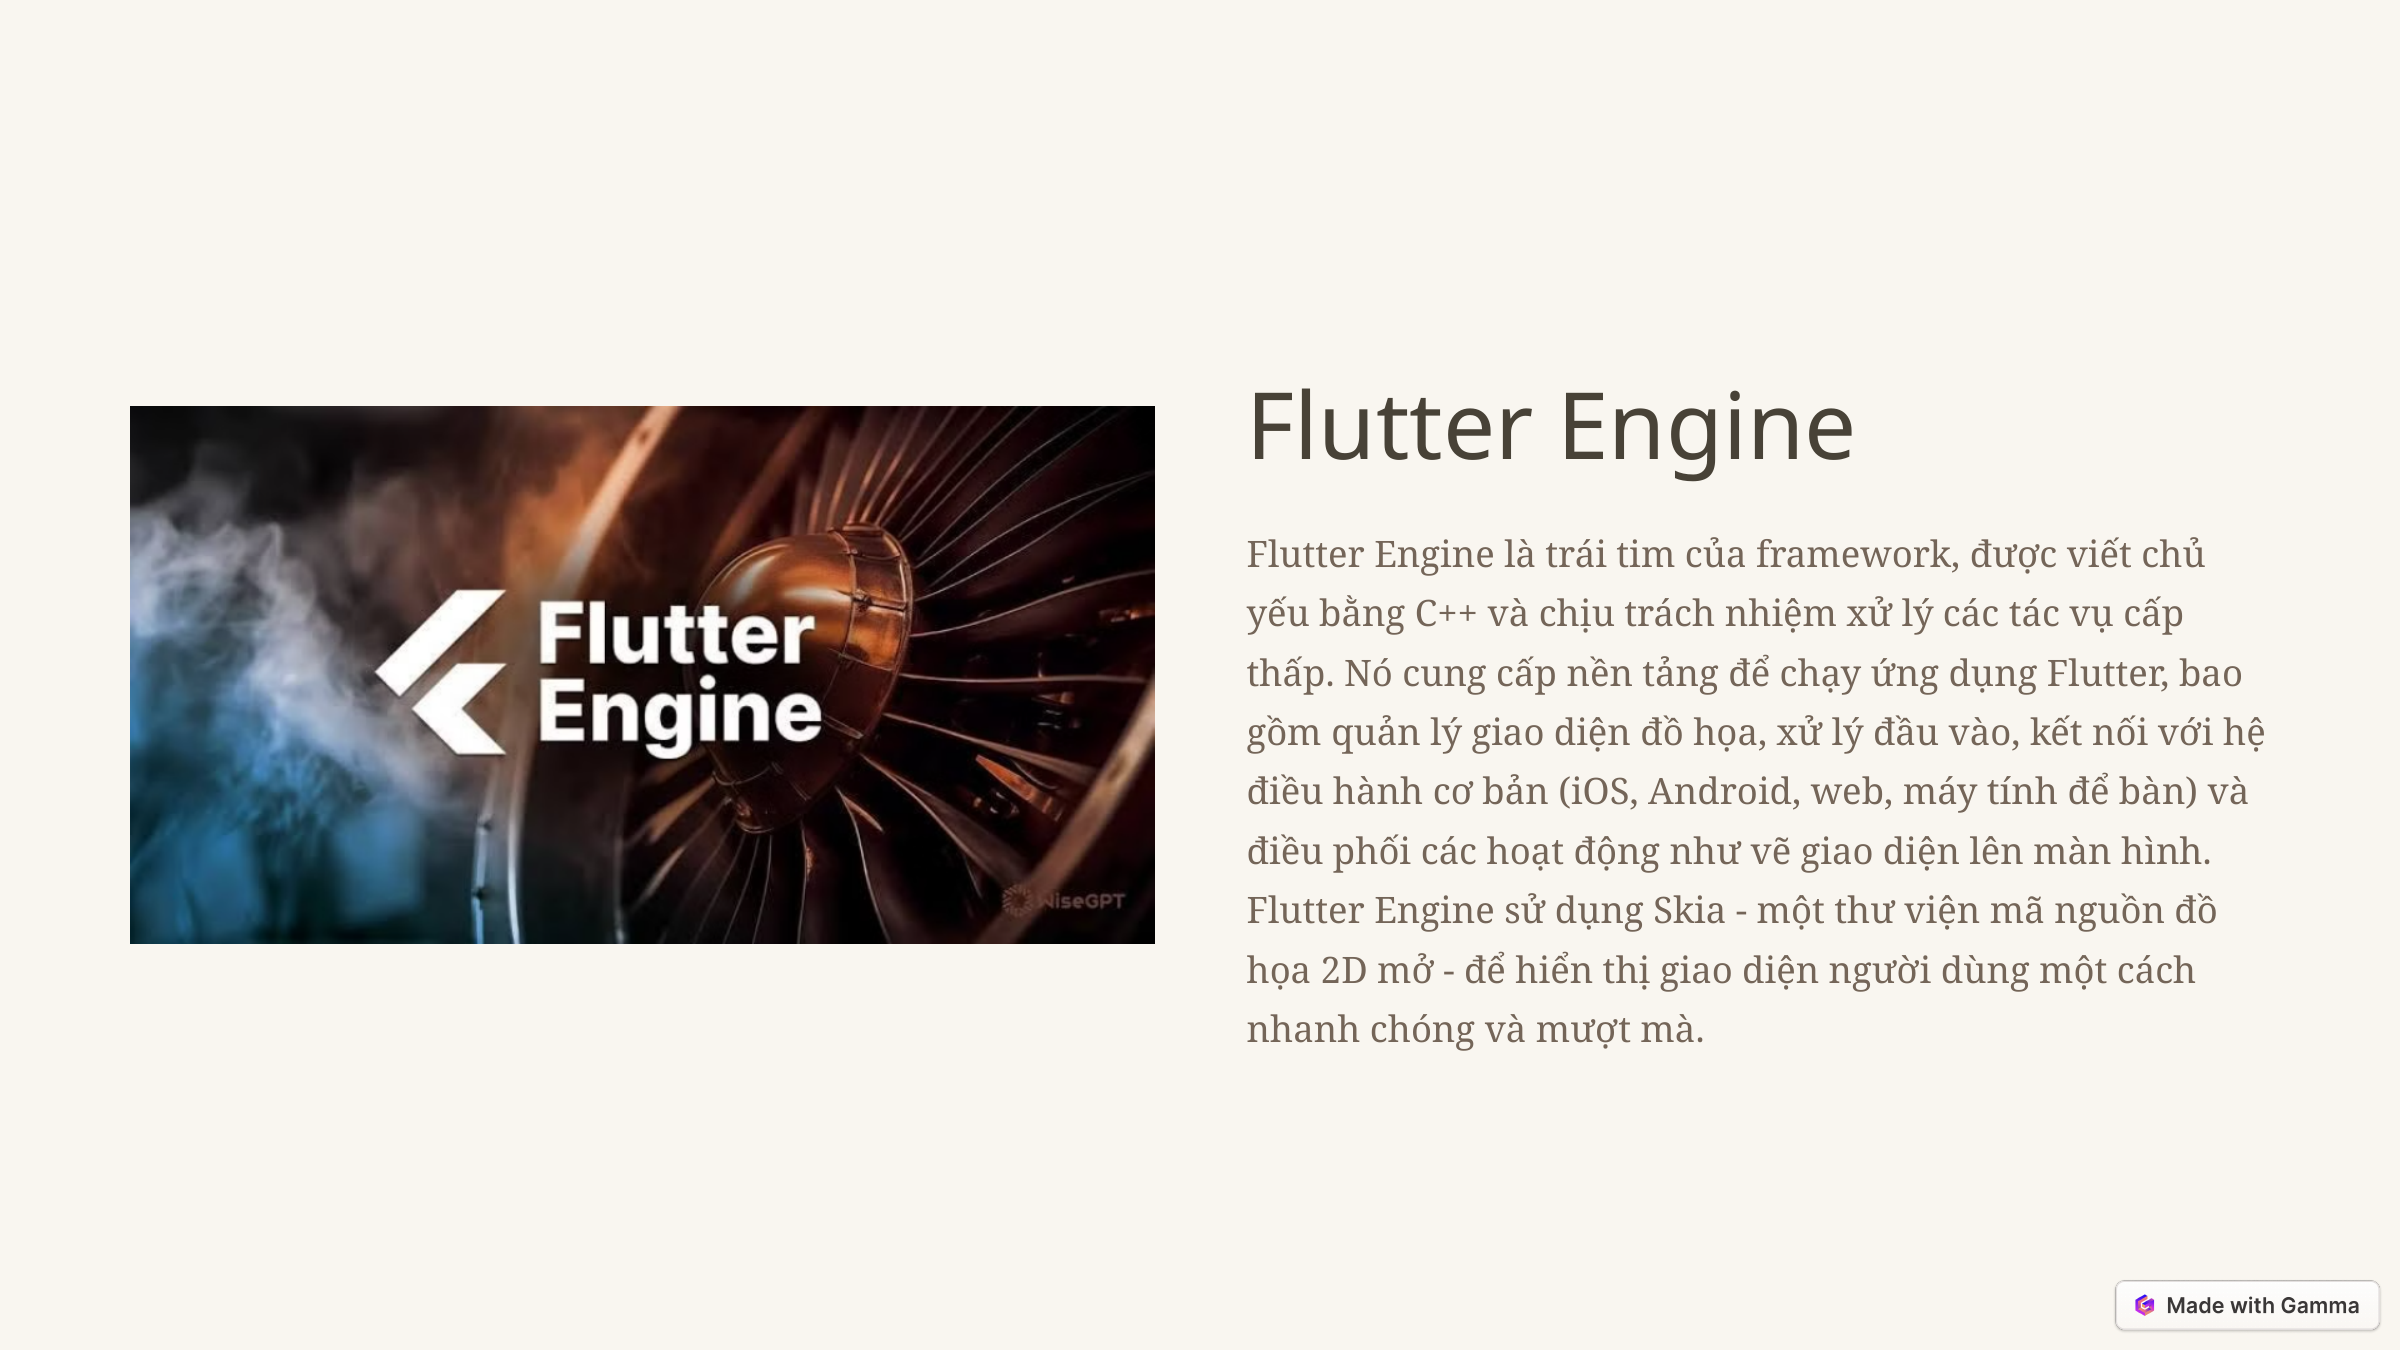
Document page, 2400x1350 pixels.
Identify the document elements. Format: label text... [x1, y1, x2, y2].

text_box Flutter Engine là trái tim của framework, được viết chủ yếu bằng C++ và chịu trách nhiệm xử lý các tác vụ cấp thấp. Nó cung cấp nền tảng để chạy ứng dụng Flutter, bao gồm quản lý giao diện đồ họa, xử lý đầu vào, kết nối với hệ điều hành cơ bản (iOS, Android, web, máy tính để bàn) và điều phối các hoạt động như vẽ giao diện lên màn hình. Flutter Engine sử dụng Skia - một thư viện mã nguồn đồ họa 2D mở - để hiển thị giao diện người dùng một cách nhanh chóng và mượt mà. [1246, 515, 2271, 992]
picture [2106, 1271, 2389, 1339]
text_box Flutter Engine [1246, 362, 2177, 479]
picture [130, 406, 1155, 944]
